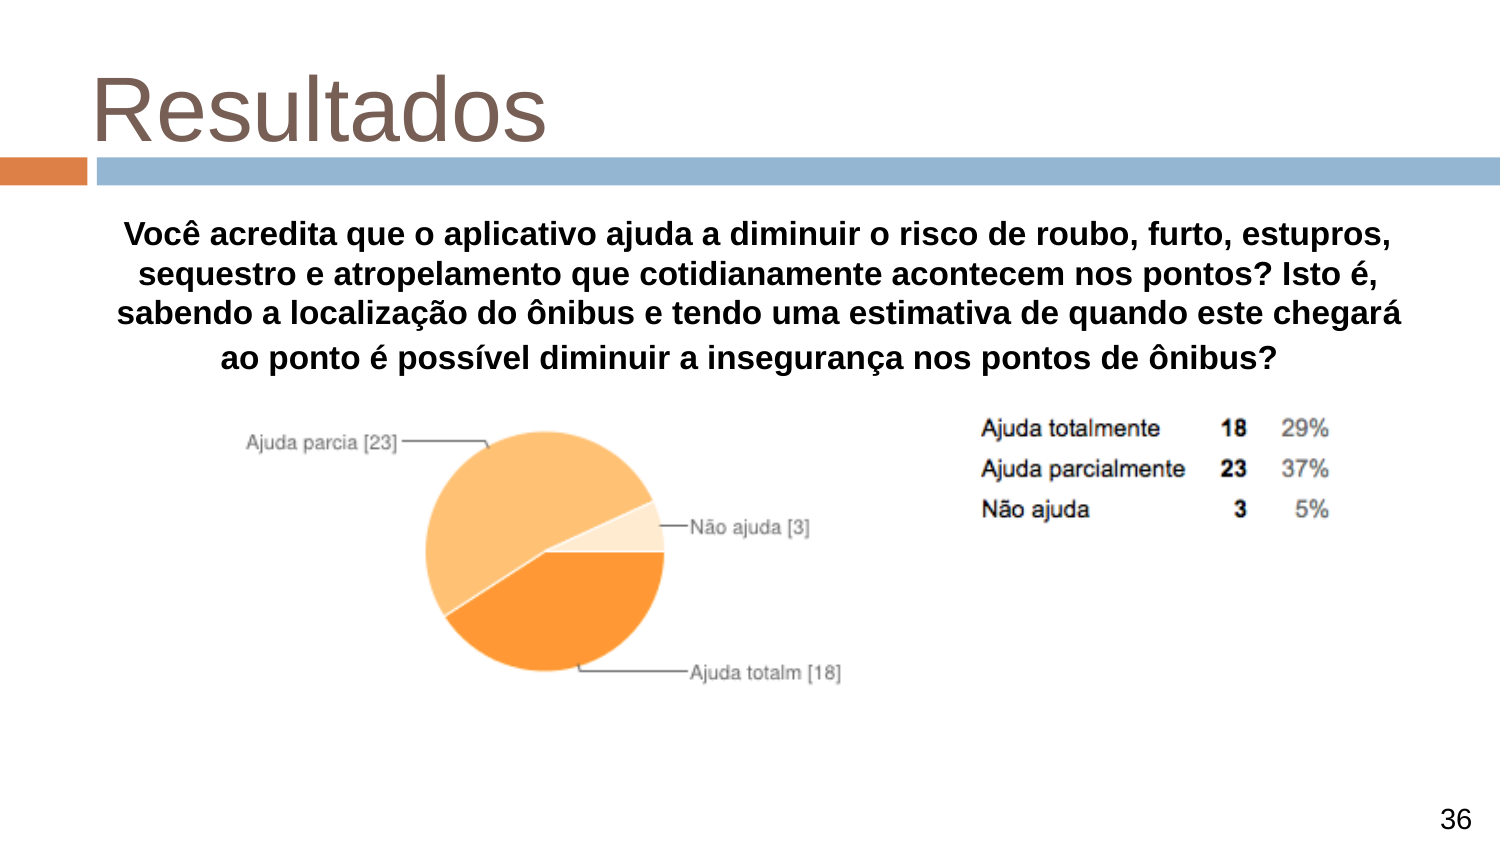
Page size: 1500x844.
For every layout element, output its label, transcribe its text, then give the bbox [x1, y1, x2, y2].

title Resultados [75, 33, 1425, 175]
picture [227, 411, 1356, 713]
text_box 36 [1425, 785, 1500, 832]
list Você acredita que o aplicativo ajuda a diminuir o risco de roubo, furto, estupros, sequestro e atropelamento que cotidianamente acontecem nos pontos? Isto é, sabendo a localização do ônibus e tendo uma estimativa de quando este chegará ao ponto é possível diminuir a insegurança nos pontos de ônibus? [75, 196, 1425, 808]
